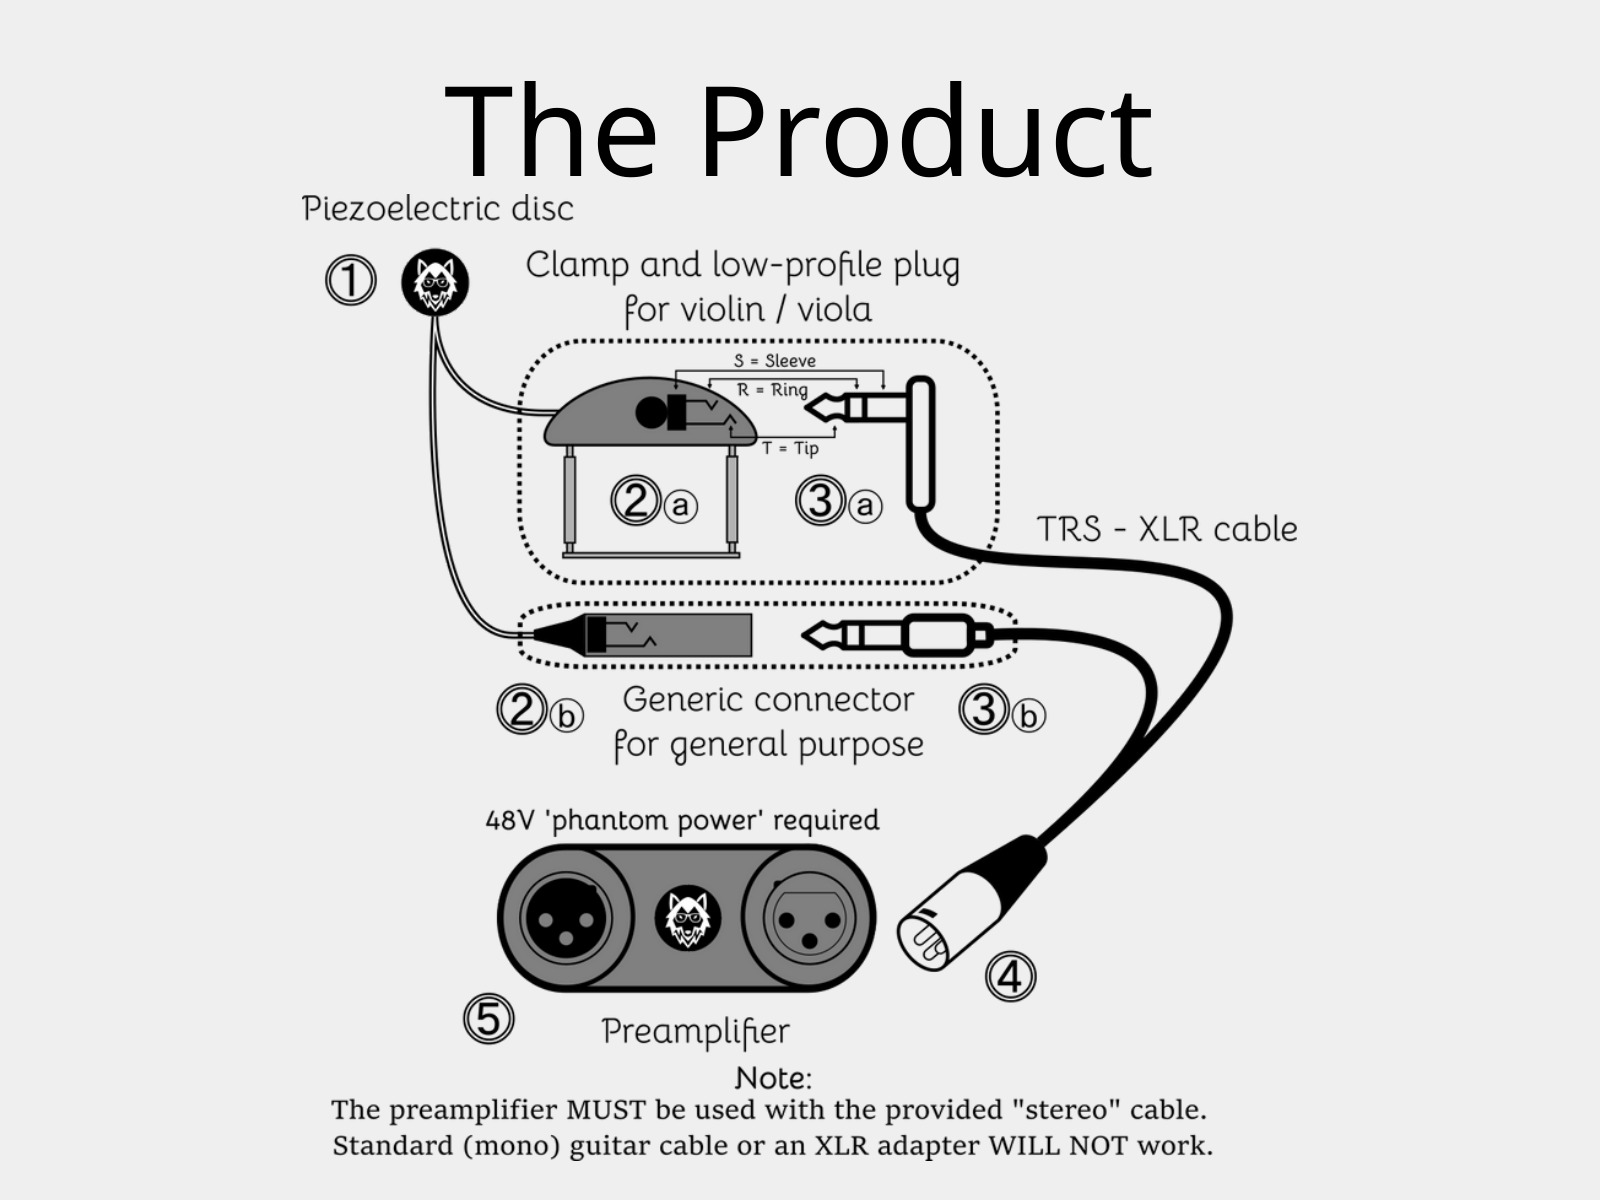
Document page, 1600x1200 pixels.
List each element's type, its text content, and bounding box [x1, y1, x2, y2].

text_box The Product [429, 26, 1171, 193]
picture [302, 194, 1298, 1161]
